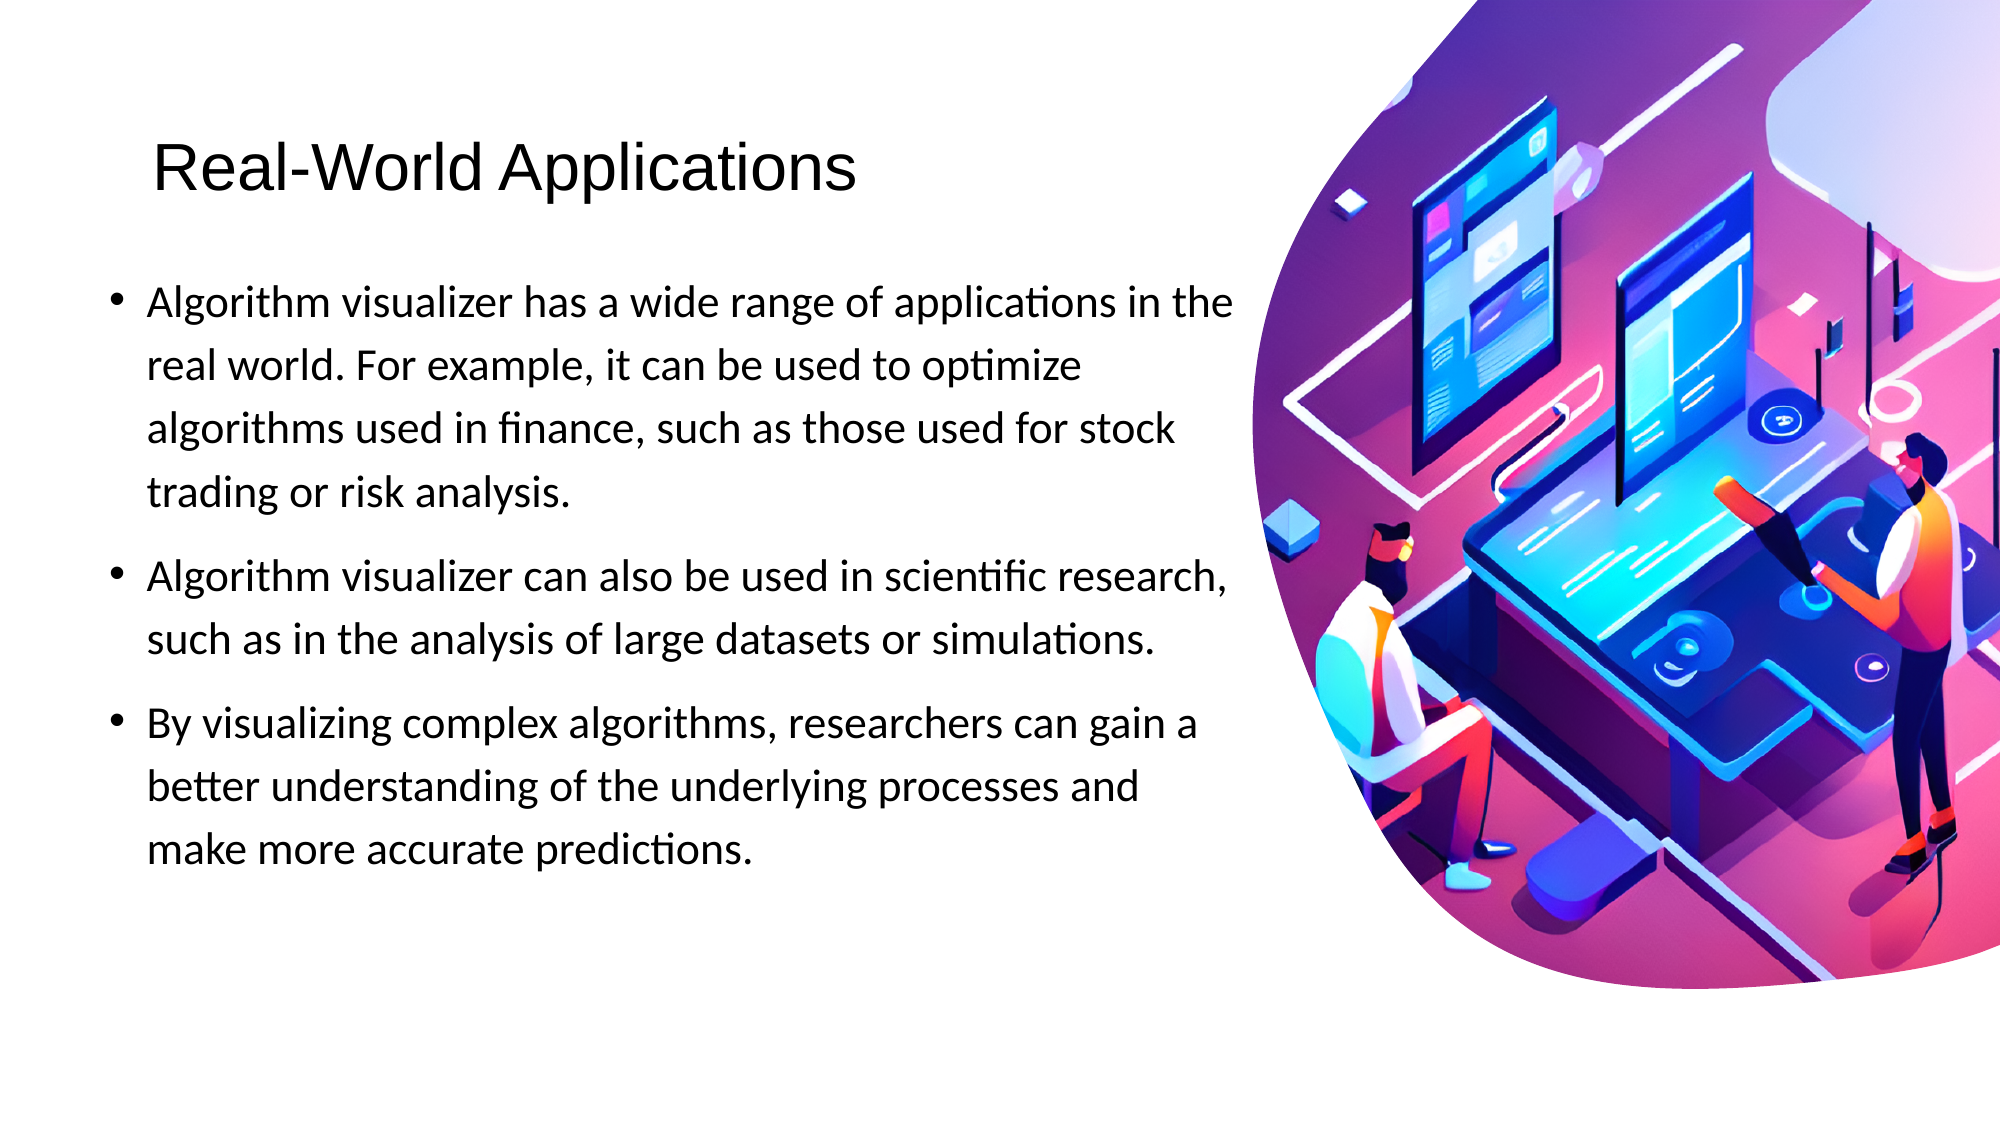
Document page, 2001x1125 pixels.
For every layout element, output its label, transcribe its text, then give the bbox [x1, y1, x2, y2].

picture [1252, 0, 2000, 990]
list Algorithm visualizer has a wide range of applications in the real world. For example, it can be used to optimize algorithms used in finance, such as those used for stock trading or risk analysis. Algorithm visualizer can also be used in scientific research, such as in the analysis of large datasets or simulations. By visualizing complex algorithms, researchers can gain a better understanding of the underlying processes and make more accurate predictions. [94, 255, 1253, 1033]
title Real-World Applications [137, 59, 1252, 255]
